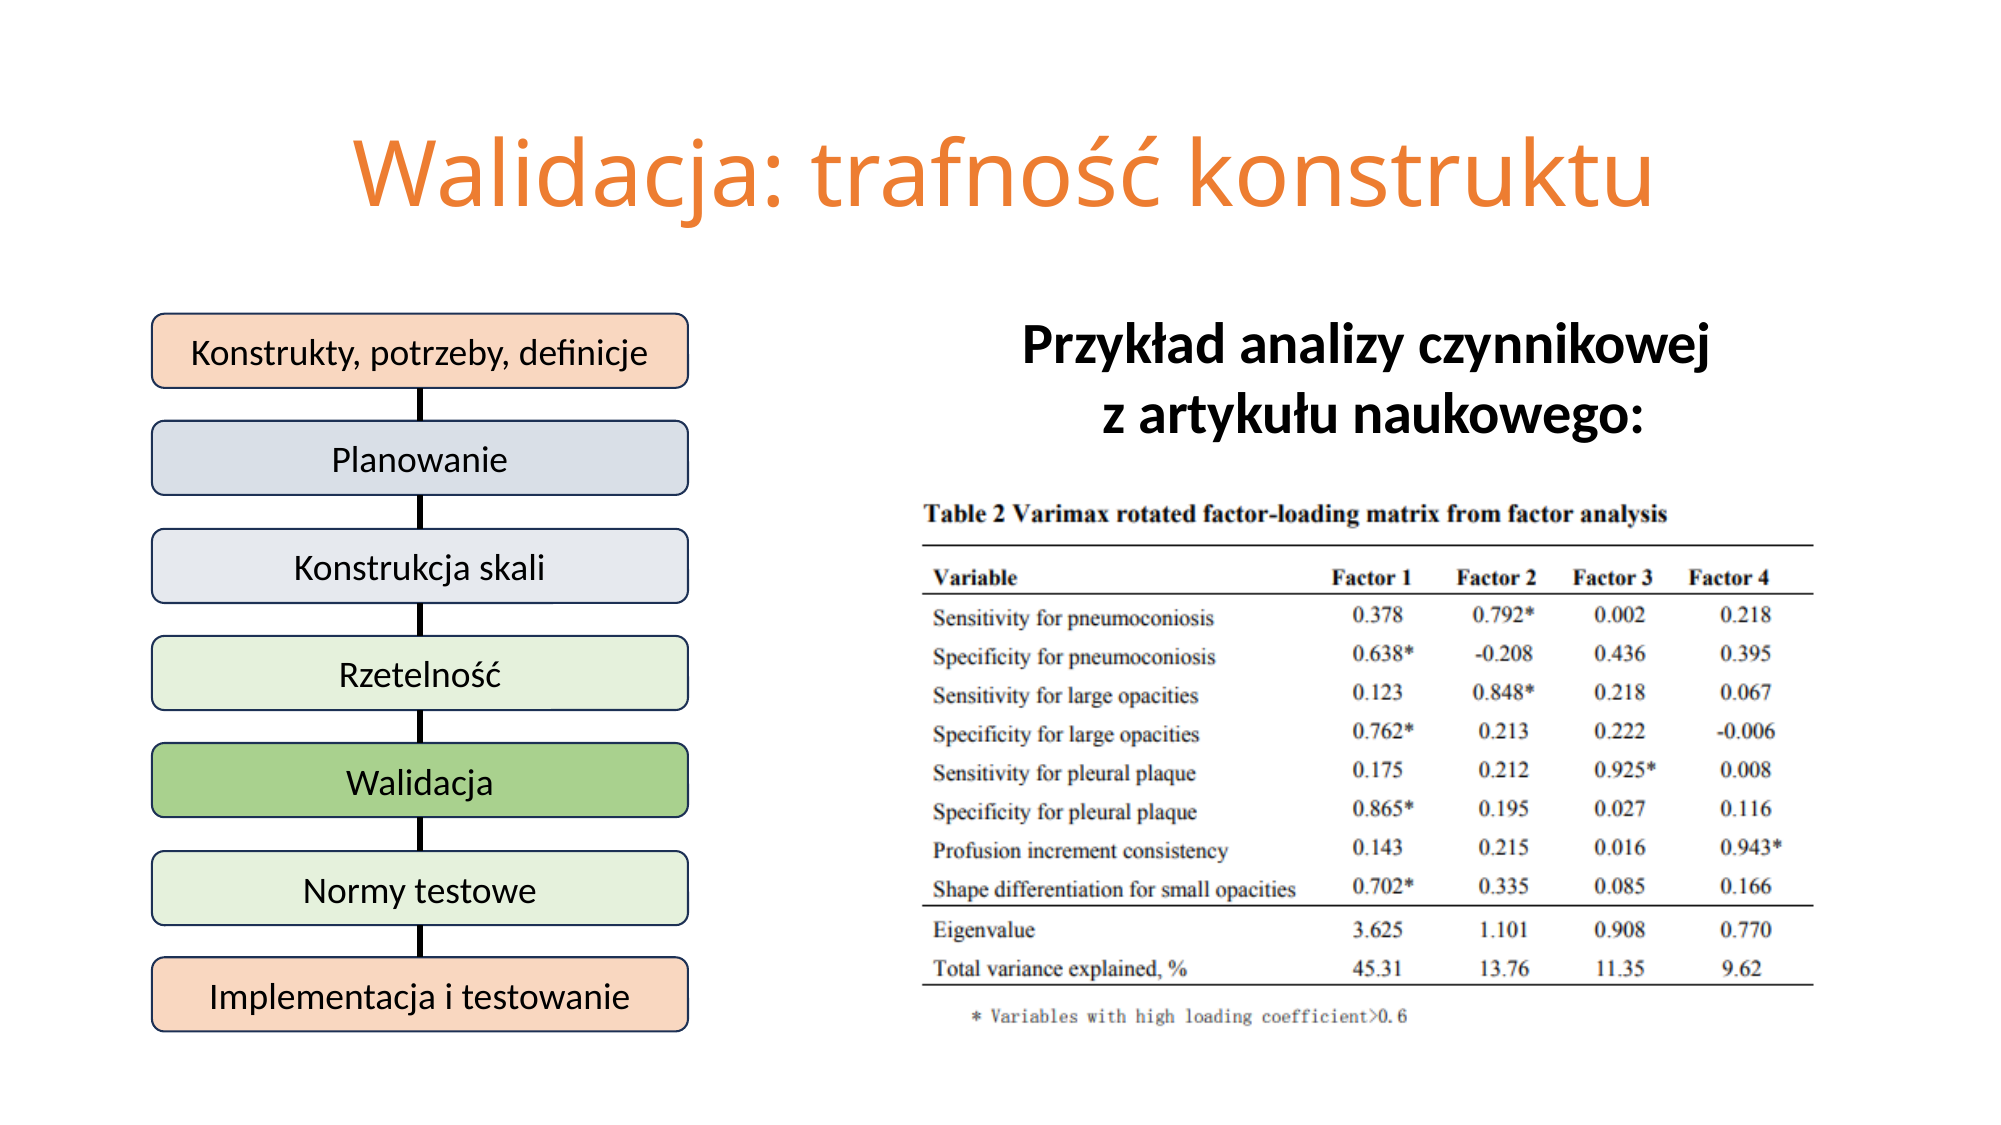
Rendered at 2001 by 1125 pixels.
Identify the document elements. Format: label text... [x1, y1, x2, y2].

text_box Przykład analizy czynnikowej z artykułu naukowego: [937, 302, 1809, 445]
title Walidacja: trafność konstruktu [143, 68, 1869, 286]
text_box Planowanie [150, 419, 690, 496]
text_box Konstrukty, potrzeby, definicje [150, 312, 690, 389]
picture [916, 477, 1830, 1057]
text_box Implementacja i testowanie [150, 956, 690, 1033]
text_box Konstrukcja skali [150, 527, 690, 605]
text_box Walidacja [150, 741, 690, 819]
text_box Normy testowe [150, 850, 690, 927]
text_box Rzetelność [150, 634, 690, 712]
